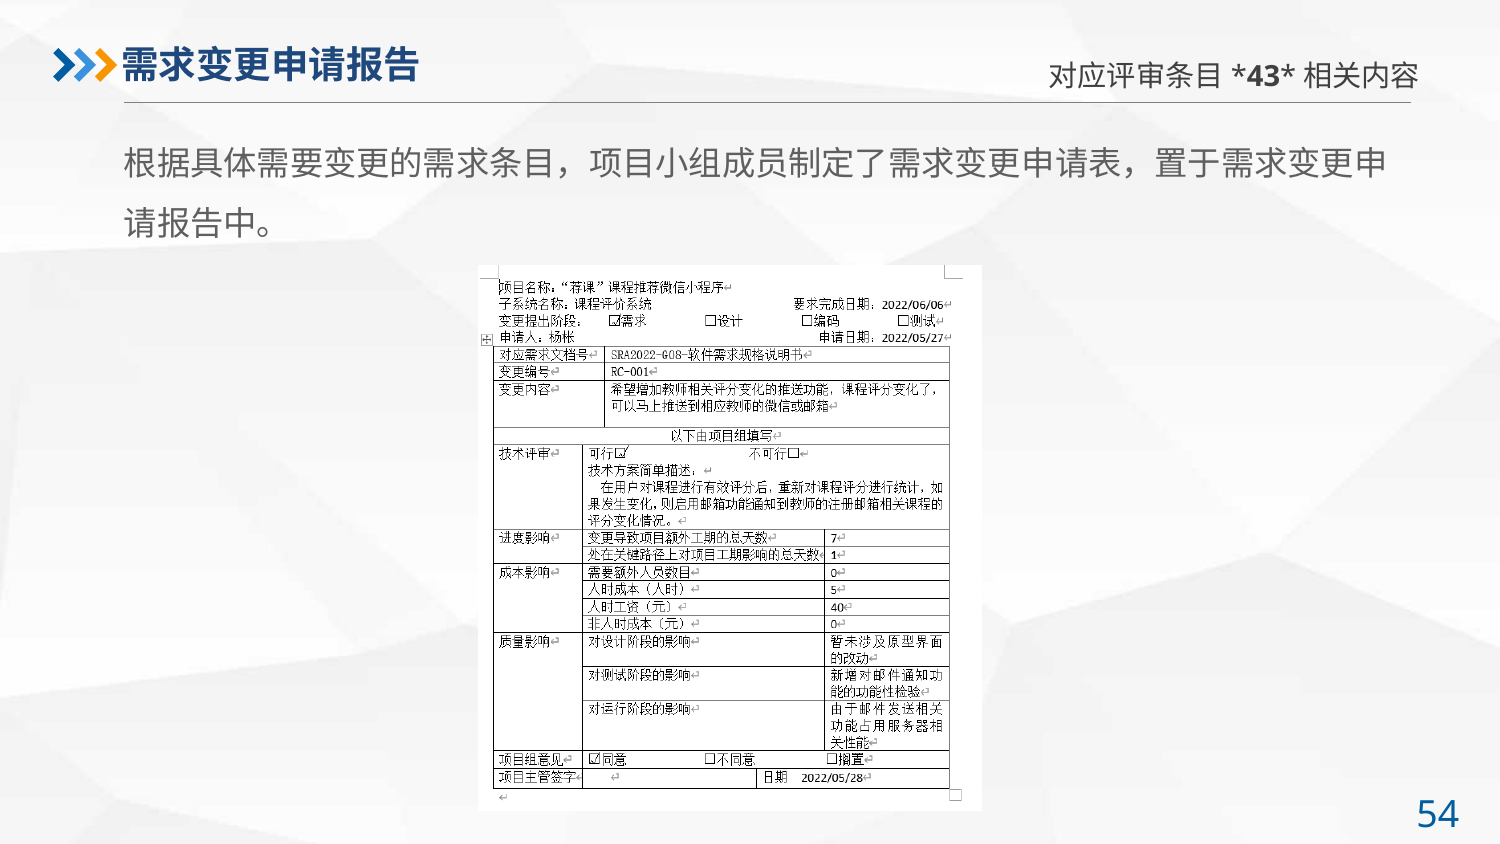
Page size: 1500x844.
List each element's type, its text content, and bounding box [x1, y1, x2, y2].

picture [0, 0, 1500, 844]
text_box 根据具体需要变更的需求条目，项目小组成员制定了需求变更申请表，置于需求变更申请报告中。 [109, 114, 1421, 250]
text_box 对应评审条目*43*相关内容 [1033, 32, 1440, 100]
text_box 需求变更申请报告 [111, 32, 431, 95]
